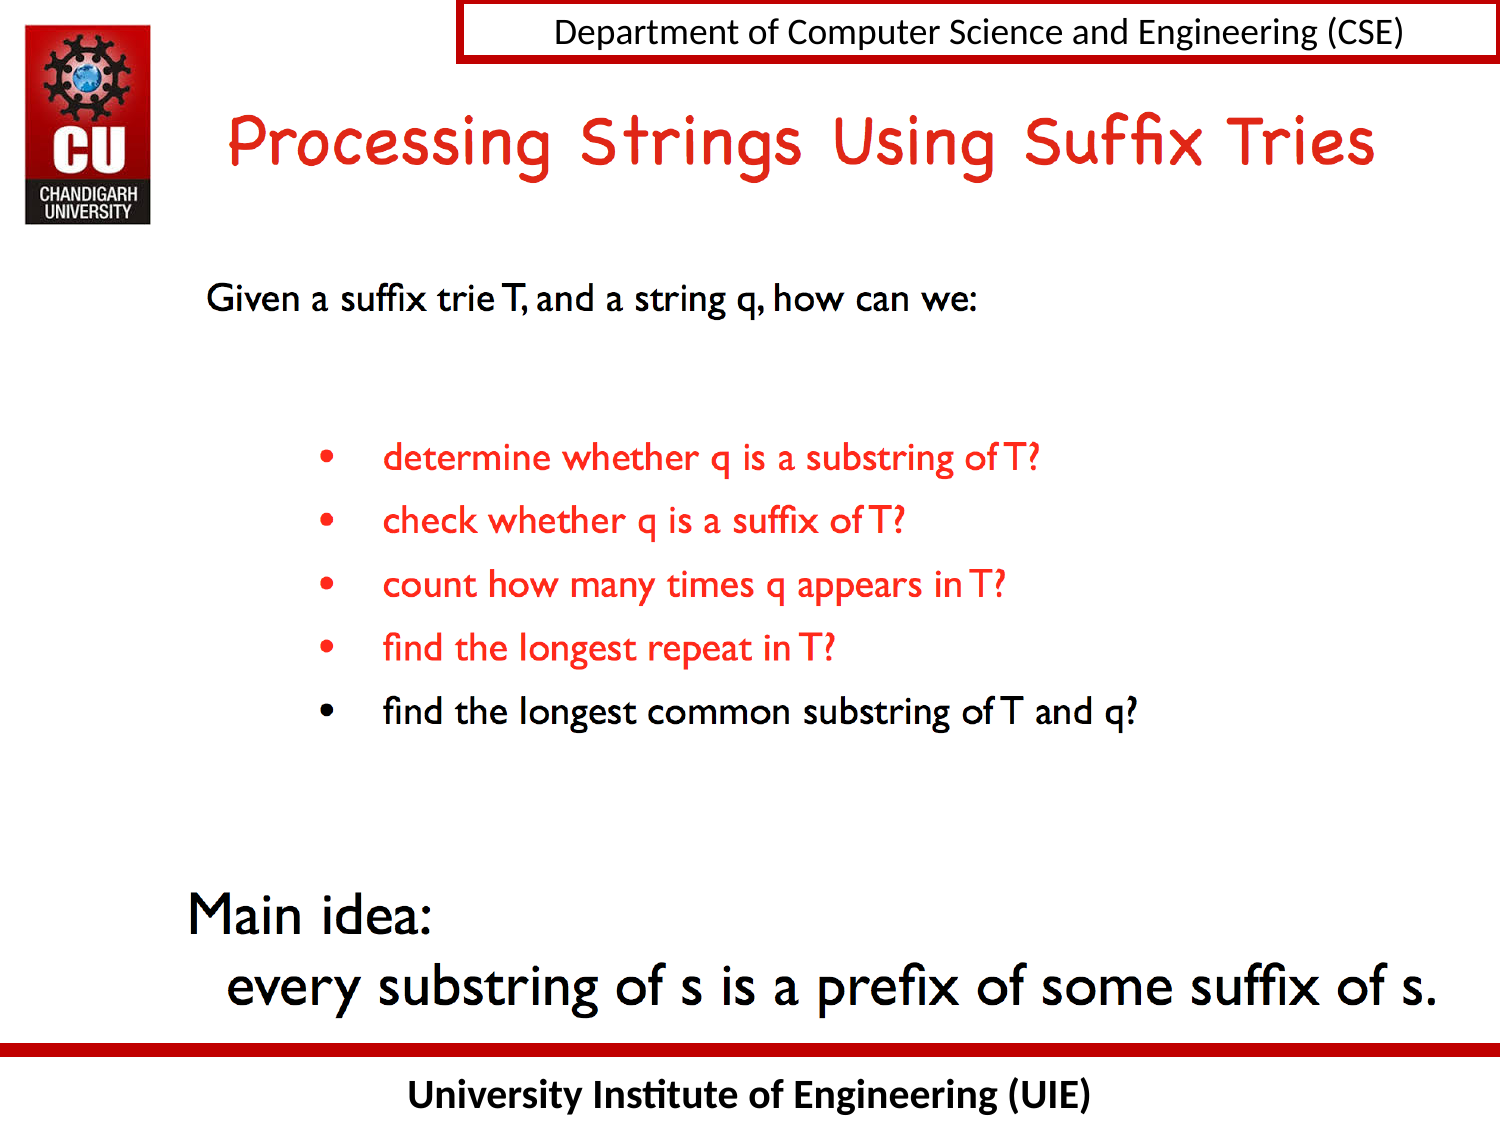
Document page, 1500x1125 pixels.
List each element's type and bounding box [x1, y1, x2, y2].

picture [24, 24, 151, 225]
picture [187, 99, 1451, 1024]
